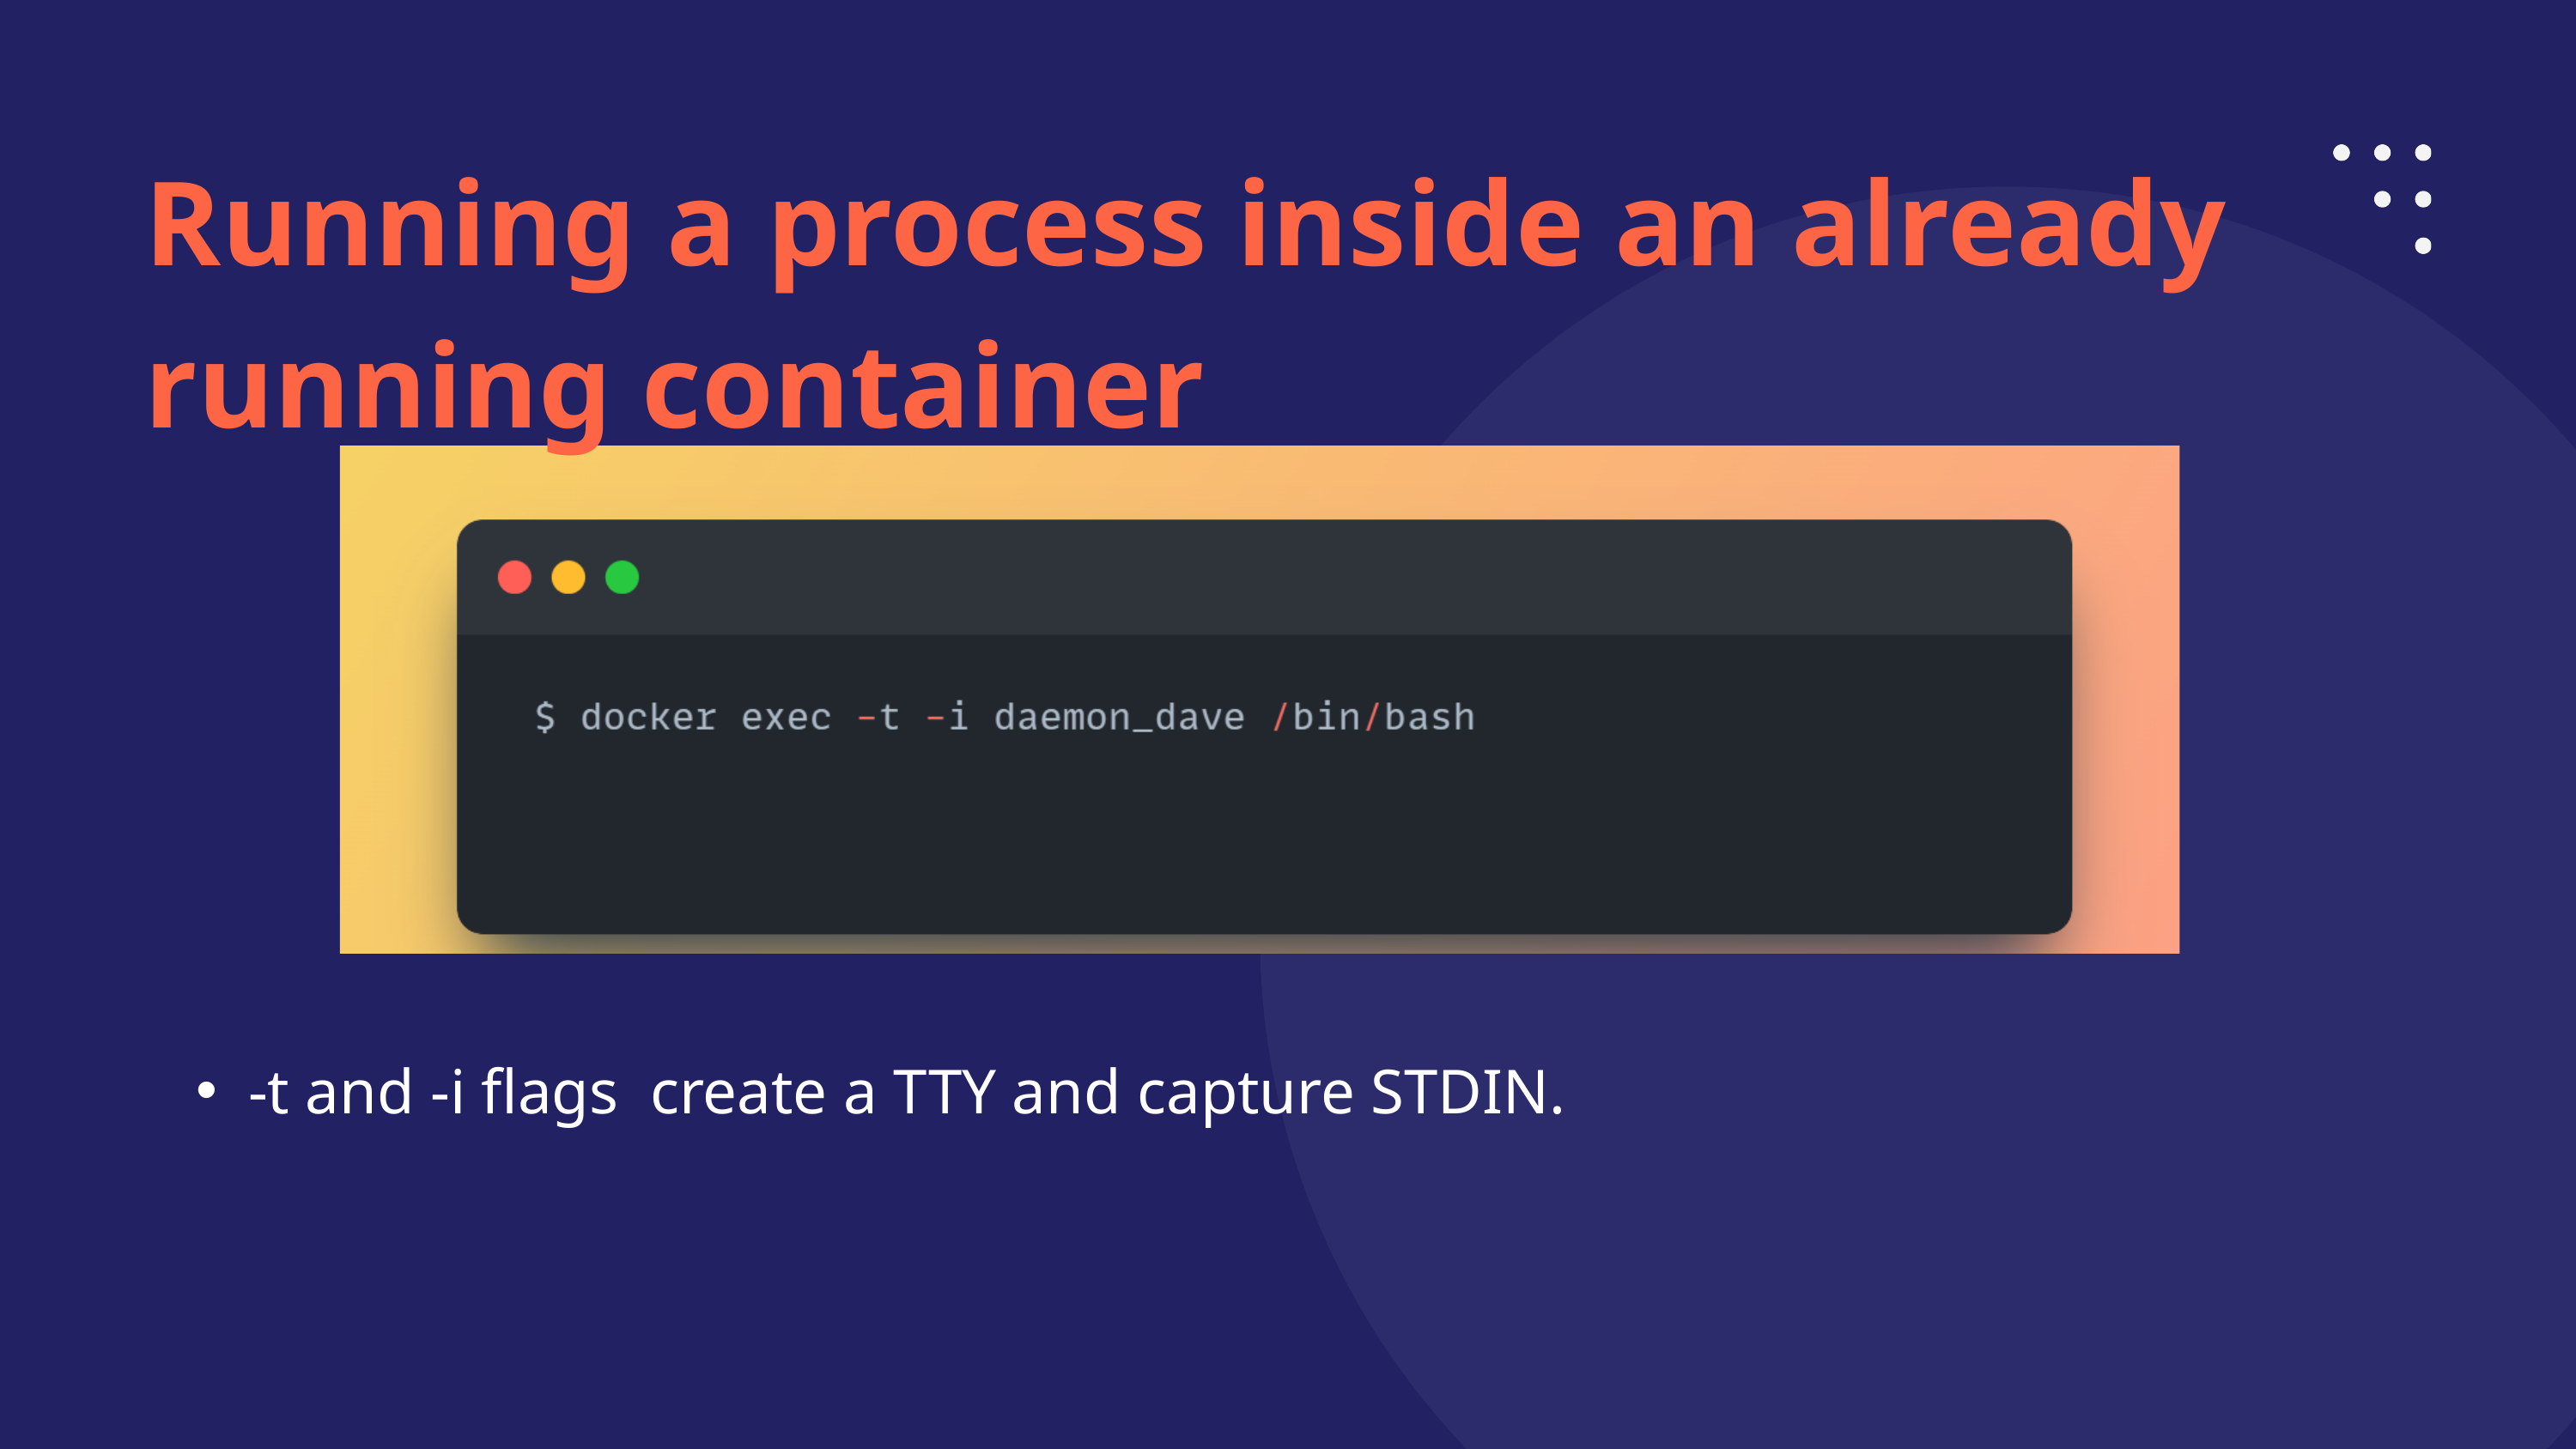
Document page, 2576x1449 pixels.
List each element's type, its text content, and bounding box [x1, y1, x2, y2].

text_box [1259, 186, 2576, 1449]
text_box -t and -i flags create a TTY and capture STDIN. [144, 1040, 1255, 1211]
text_box [2334, 144, 2432, 185]
text_box [339, 452, 1255, 954]
text_box Running a process inside an already running container [144, 125, 2334, 452]
